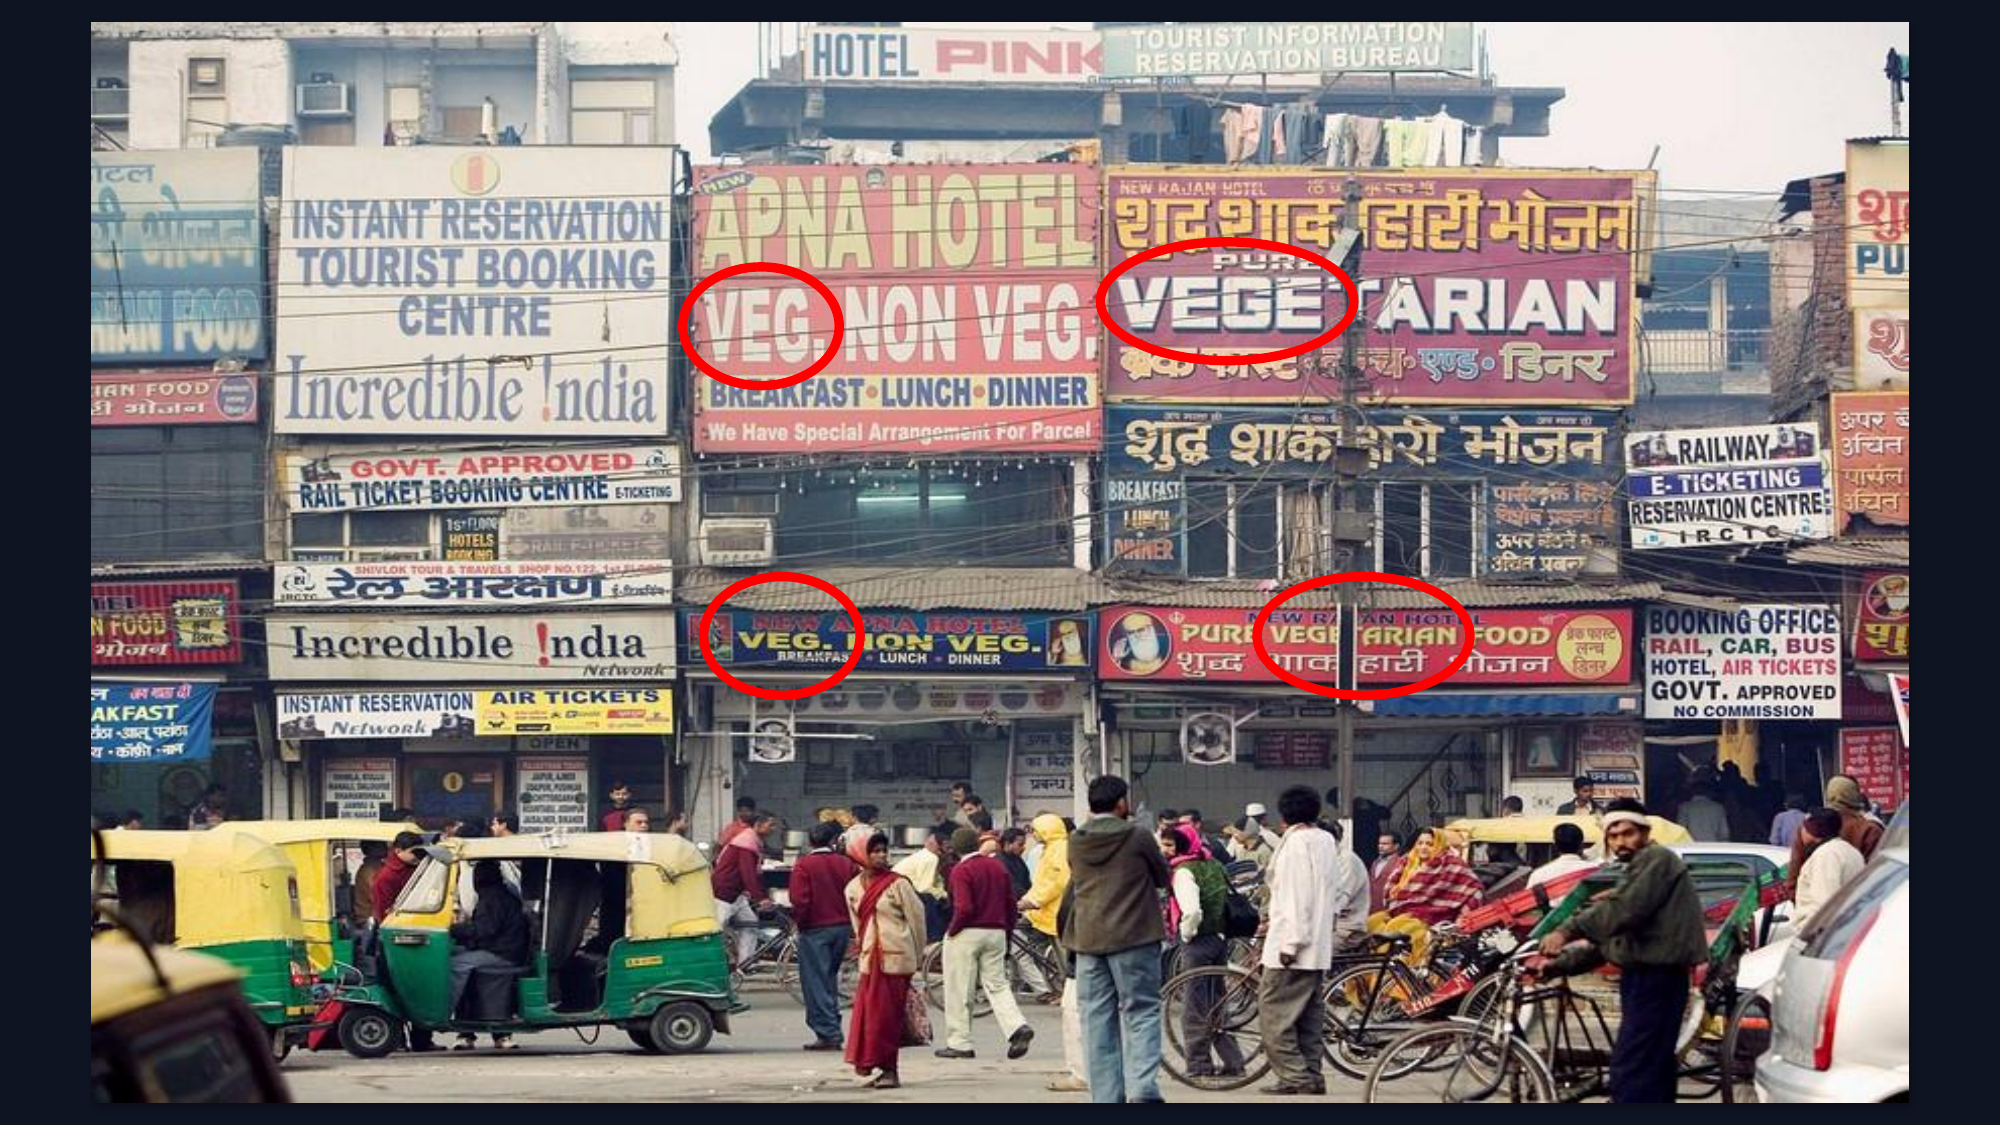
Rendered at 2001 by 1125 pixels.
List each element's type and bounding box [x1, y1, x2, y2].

picture [91, 22, 1909, 1103]
